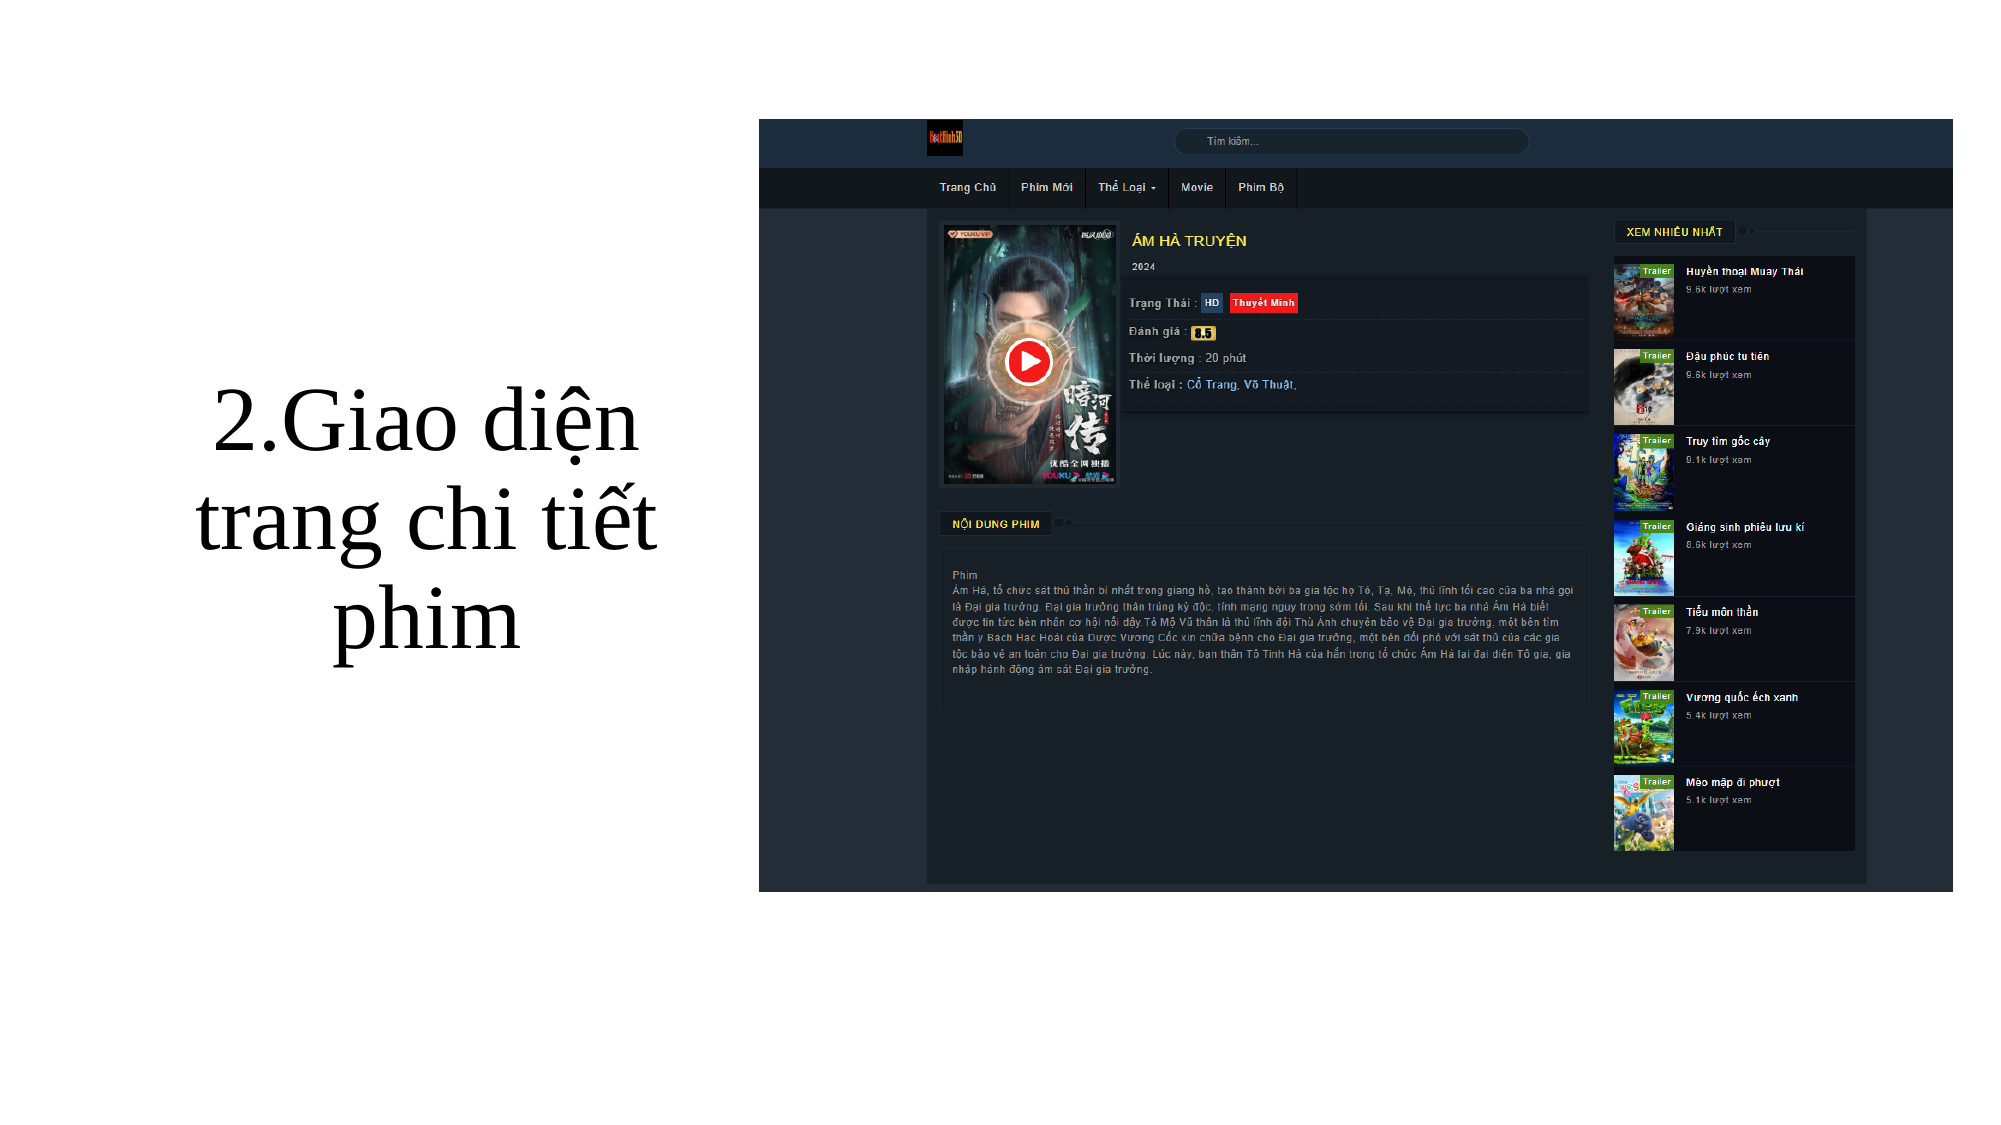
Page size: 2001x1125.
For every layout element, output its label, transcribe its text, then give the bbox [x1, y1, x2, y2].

title 2.Giao diện trang chi tiết phim [137, 119, 717, 920]
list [759, 119, 1953, 892]
